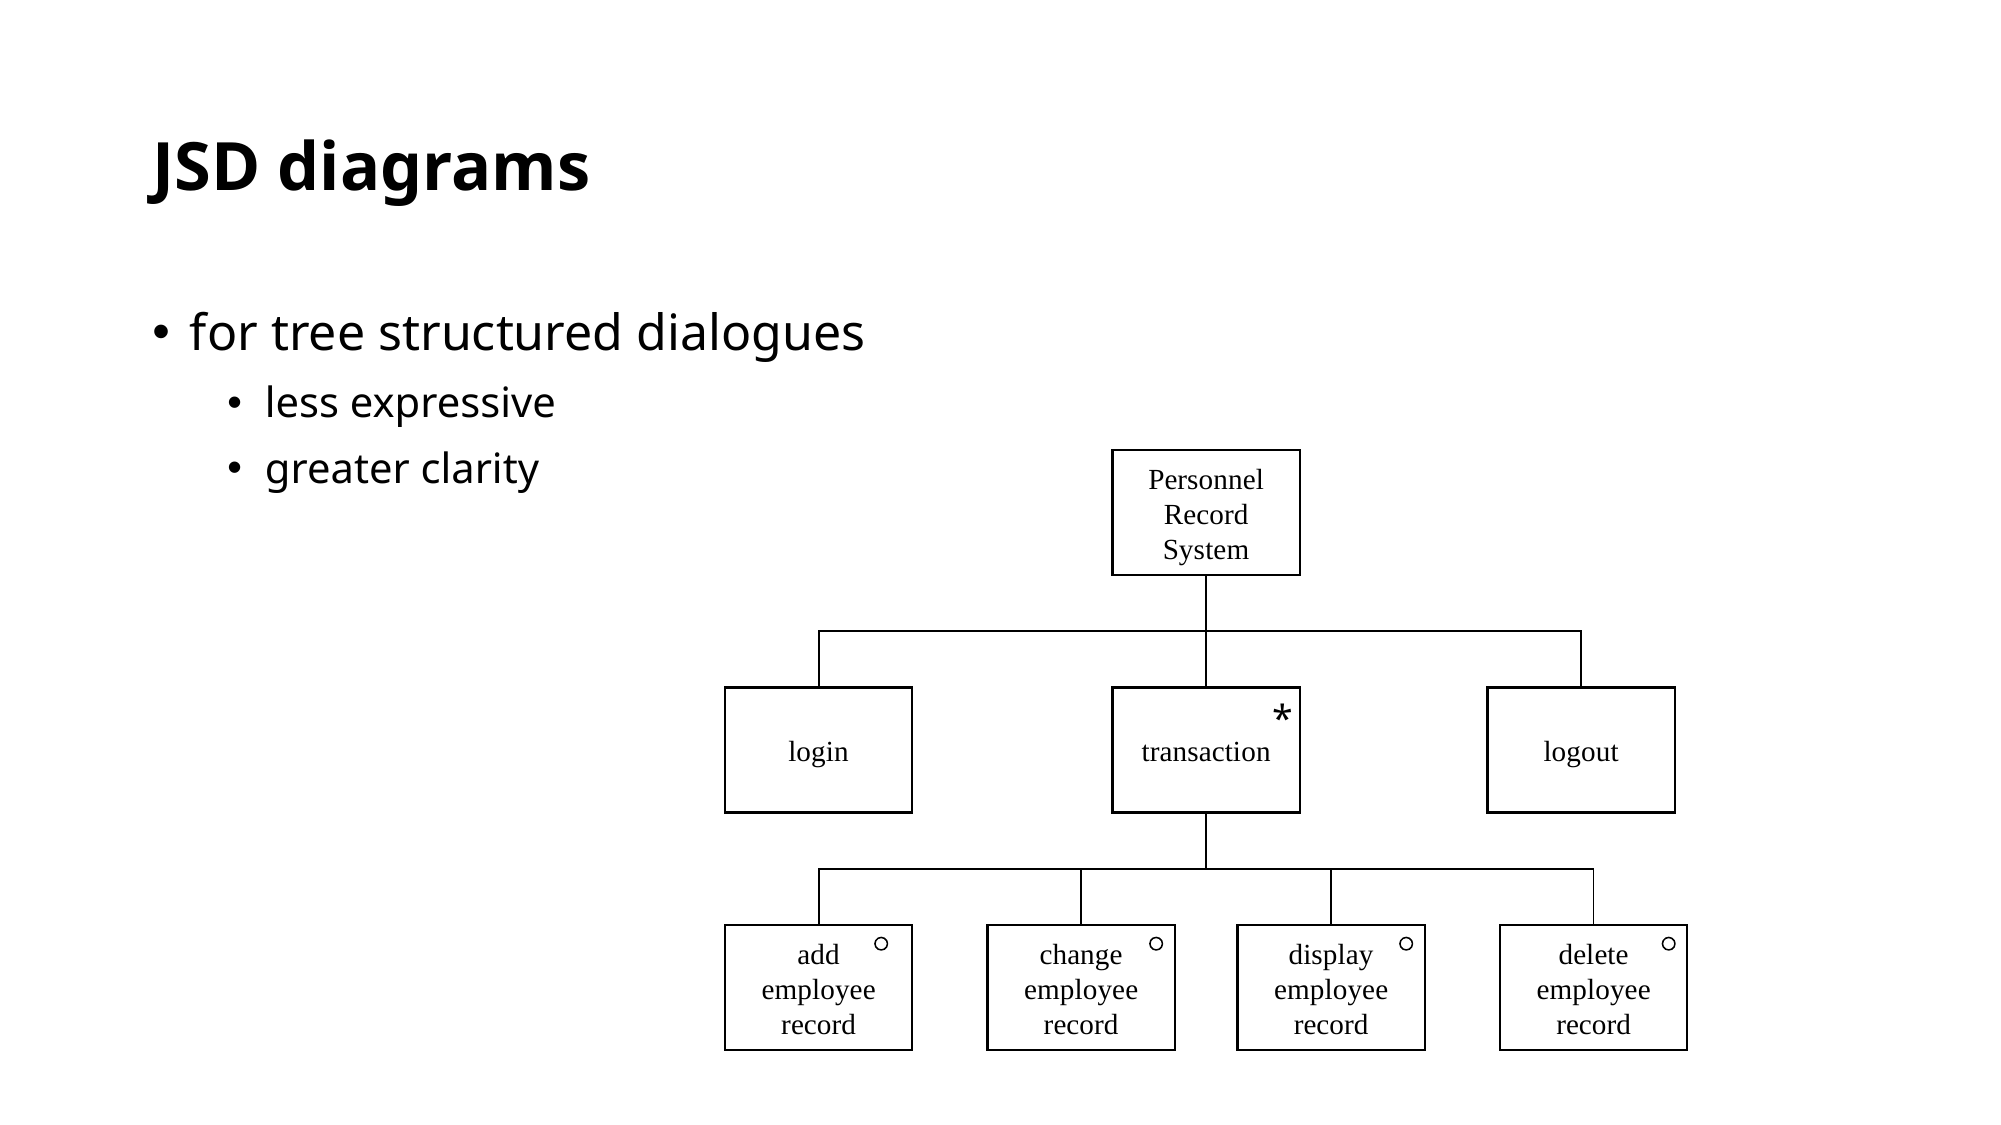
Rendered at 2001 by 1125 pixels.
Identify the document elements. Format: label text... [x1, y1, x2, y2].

title JSD diagrams [137, 59, 1863, 278]
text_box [724, 449, 1688, 1051]
list for tree structured dialogues less expressive greater clarity [137, 299, 1863, 1014]
